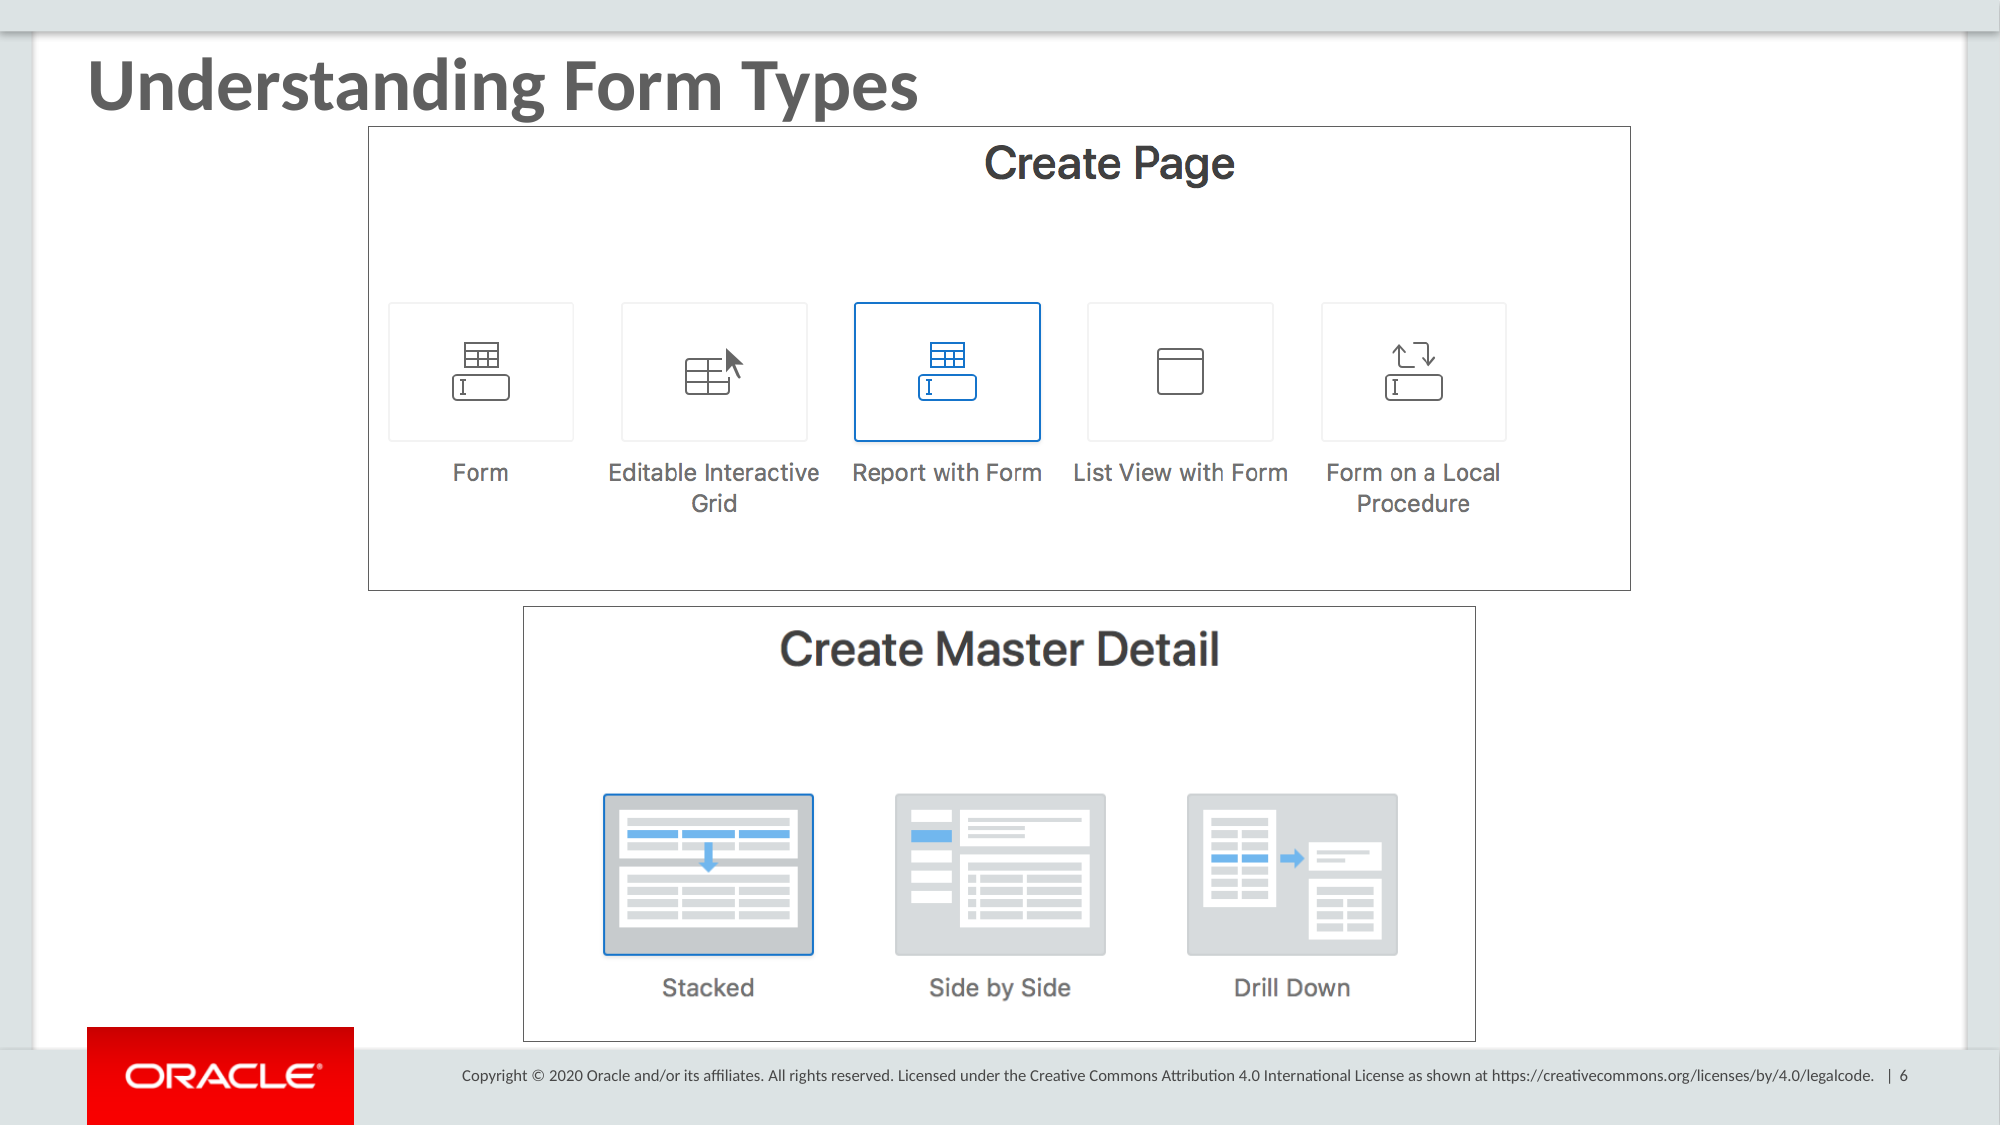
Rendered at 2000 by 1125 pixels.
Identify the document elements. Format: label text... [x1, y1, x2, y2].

title Understanding Form Types [87, 66, 1913, 125]
picture [87, 1027, 354, 1125]
picture [368, 126, 1632, 592]
picture [523, 606, 1476, 1043]
